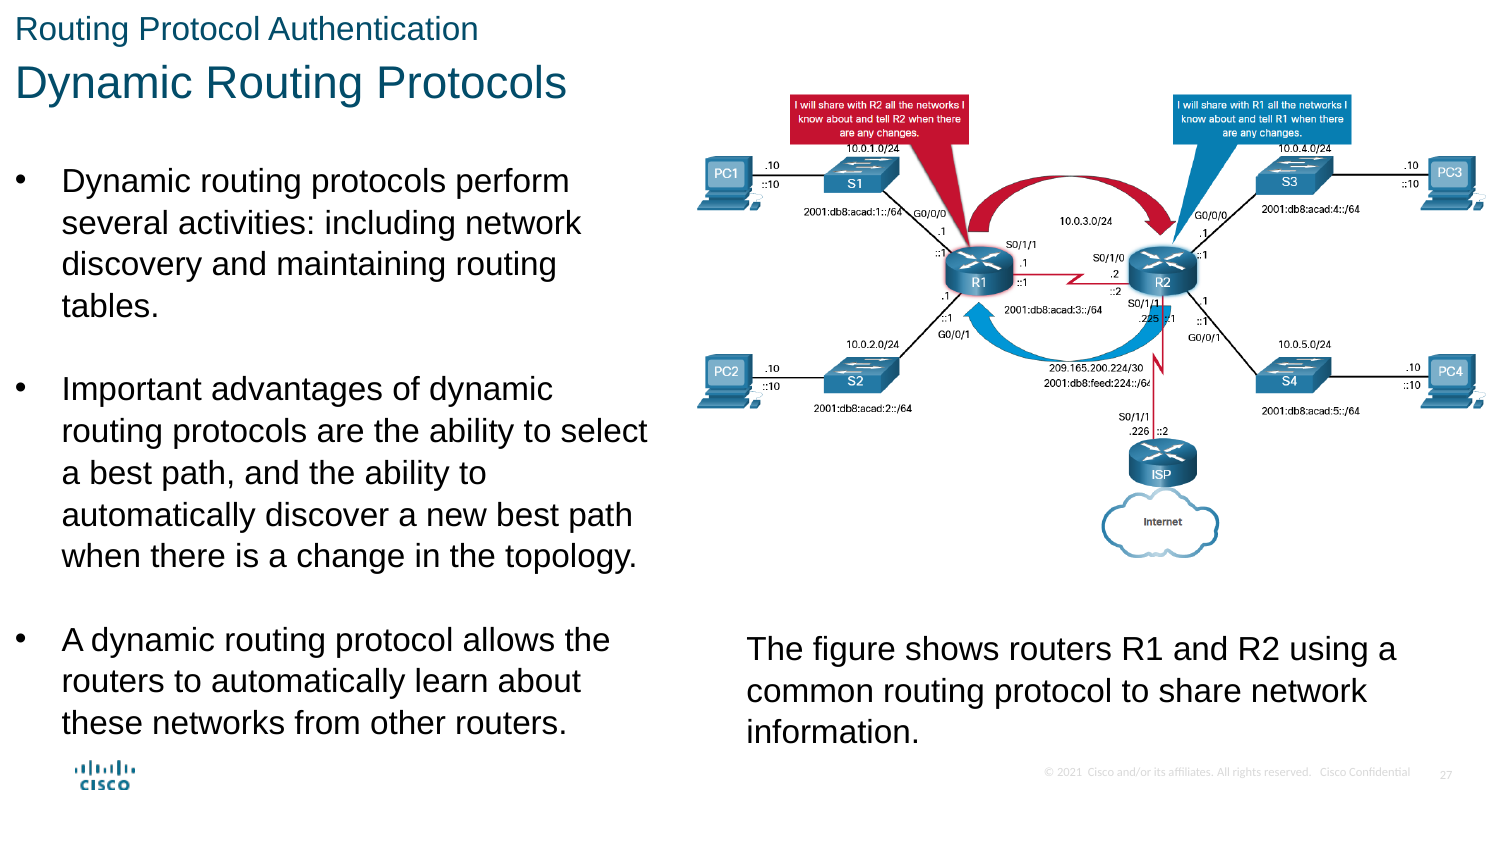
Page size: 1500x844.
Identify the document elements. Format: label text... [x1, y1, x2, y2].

list Routing Protocol Authentication [0, 0, 1500, 45]
slide_number 27 [1425, 759, 1500, 797]
picture [75, 759, 135, 790]
picture [683, 62, 1489, 563]
text_box Dynamic routing protocols perform several activities: including network discovery and maintaining routing tables. Important advantages of dynamic routing protocols are the ability to select a best path, and the ability to automatically discover a new best path when there is a change in the topology. A dynamic routing protocol allows the routers to automatically learn about these networks from other routers. [0, 149, 672, 572]
text_box The figure shows routers R1 and R2 using a common routing protocol to share network information. [731, 617, 1489, 758]
list Dynamic Routing Protocols [0, 45, 1500, 195]
